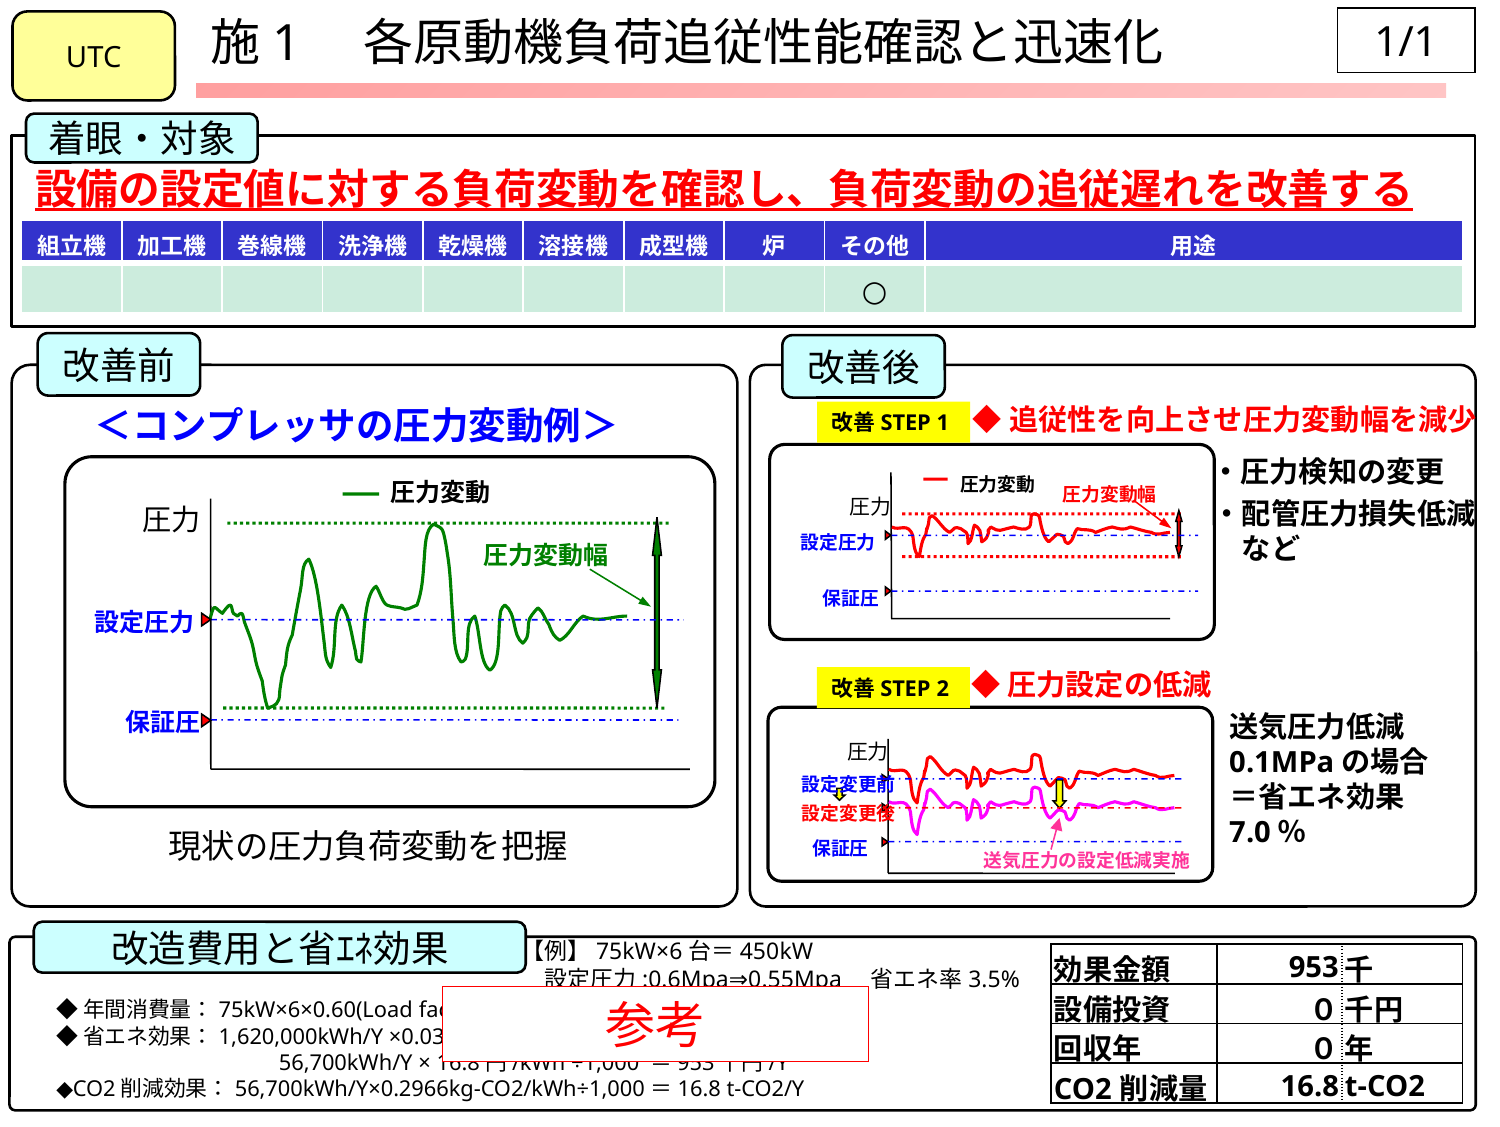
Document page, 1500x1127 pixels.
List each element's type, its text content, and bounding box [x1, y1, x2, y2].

table_cell t-CO2 [1342, 1064, 1462, 1102]
table_header 成型機 [625, 221, 723, 260]
text_box 送気圧力低減 0.1MPaの場合 ＝省エネ効果7.0％ [1221, 700, 1500, 856]
table_cell [524, 266, 623, 312]
text_box [11, 135, 1475, 327]
table_cell ０ [1218, 1024, 1342, 1062]
text_box 施1 各原動機負荷追従性能確認と迅速化 [195, 3, 1179, 78]
table_header 953 [1218, 945, 1342, 983]
text_box [749, 364, 1476, 907]
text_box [64, 469, 690, 770]
text_box 改造費用と省ｴﾈ効果 [33, 921, 526, 973]
text_box 改善前 [37, 333, 201, 396]
table_header 洗浄機 [323, 221, 422, 260]
table_cell ０ [1218, 985, 1342, 1023]
table_cell [223, 266, 322, 312]
text_box 【例】75kW×6台＝450kW 設定圧力:0.6Mpa⇒0.55Mpa 省エネ率3.5% [519, 947, 1046, 1010]
text_box [11, 364, 738, 907]
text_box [769, 401, 1215, 640]
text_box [768, 667, 1221, 882]
text_box UTC [12, 11, 175, 101]
text_box 着眼・対象 [25, 113, 258, 155]
table_cell [725, 266, 824, 312]
text_box 改善後 [782, 335, 945, 398]
text_box ＜コンプレッサの圧力変動例＞ [79, 394, 666, 455]
text_box ・圧力検知の変更 [1215, 445, 1460, 487]
table_cell [625, 266, 723, 312]
text_box 1/1 [1337, 7, 1475, 73]
text_box [64, 456, 715, 807]
table_header その他 [825, 221, 924, 260]
text_box [526, 936, 1476, 1111]
table_header 乾燥機 [424, 221, 522, 260]
table_cell [22, 266, 121, 312]
table_cell 16.8 [1218, 1064, 1342, 1102]
table_cell [123, 266, 221, 312]
table_cell 年 [1342, 1024, 1462, 1062]
table_header 炉 [725, 221, 824, 260]
table_header 組立機 [22, 221, 121, 260]
table_cell CO2削減量 [1052, 1064, 1216, 1102]
table_cell ○ [825, 266, 924, 312]
text_box [196, 83, 1447, 98]
table_header 溶接機 [524, 221, 623, 260]
text_box ◆追従性を向上させ圧力変動幅を減少 [958, 394, 1492, 445]
table_header 加工機 [123, 221, 221, 260]
table_header 用途 [926, 221, 1462, 260]
table_cell 設備投資 [1052, 985, 1216, 1023]
text_box 現状の圧力負荷変動を把握 [154, 817, 583, 873]
table_header 巻線機 [223, 221, 322, 260]
table_cell [926, 266, 1462, 312]
table_cell 回収年 [1052, 1024, 1216, 1062]
table_cell [424, 266, 522, 312]
table_cell 千円 [1342, 985, 1462, 1023]
table_cell [323, 266, 422, 312]
text_box ◆圧力設定の低減 [956, 658, 1227, 700]
text_box [9, 936, 519, 1111]
table_header 効果金額 [1052, 945, 1216, 983]
table_header 千円/年 [1342, 945, 1462, 983]
text_box ・配管圧力損失低減 など [1215, 487, 1491, 573]
text_box ◆年間消費量：75kW×6×0.60(Load factor )×24h/D×250D/Y＝1,620,000kWh/Y ◆省エネ効果：1,620,000kWh/Y ×0.035＝ 56,700kWh/Y 56,700kWh/Y × 16.8円/kWh ÷1,000 ＝953千円/Y ◆CO2削減効果：56,700kWh/Y×0.2966kg-CO2/kWh÷1,000＝16.8 t-CO2/Y [54, 996, 1008, 1127]
text_box 設備の設定値に対する負荷変動を確認し、負荷変動の追従遅れを改善する [20, 155, 1469, 220]
text_box 参考 [442, 986, 869, 1062]
